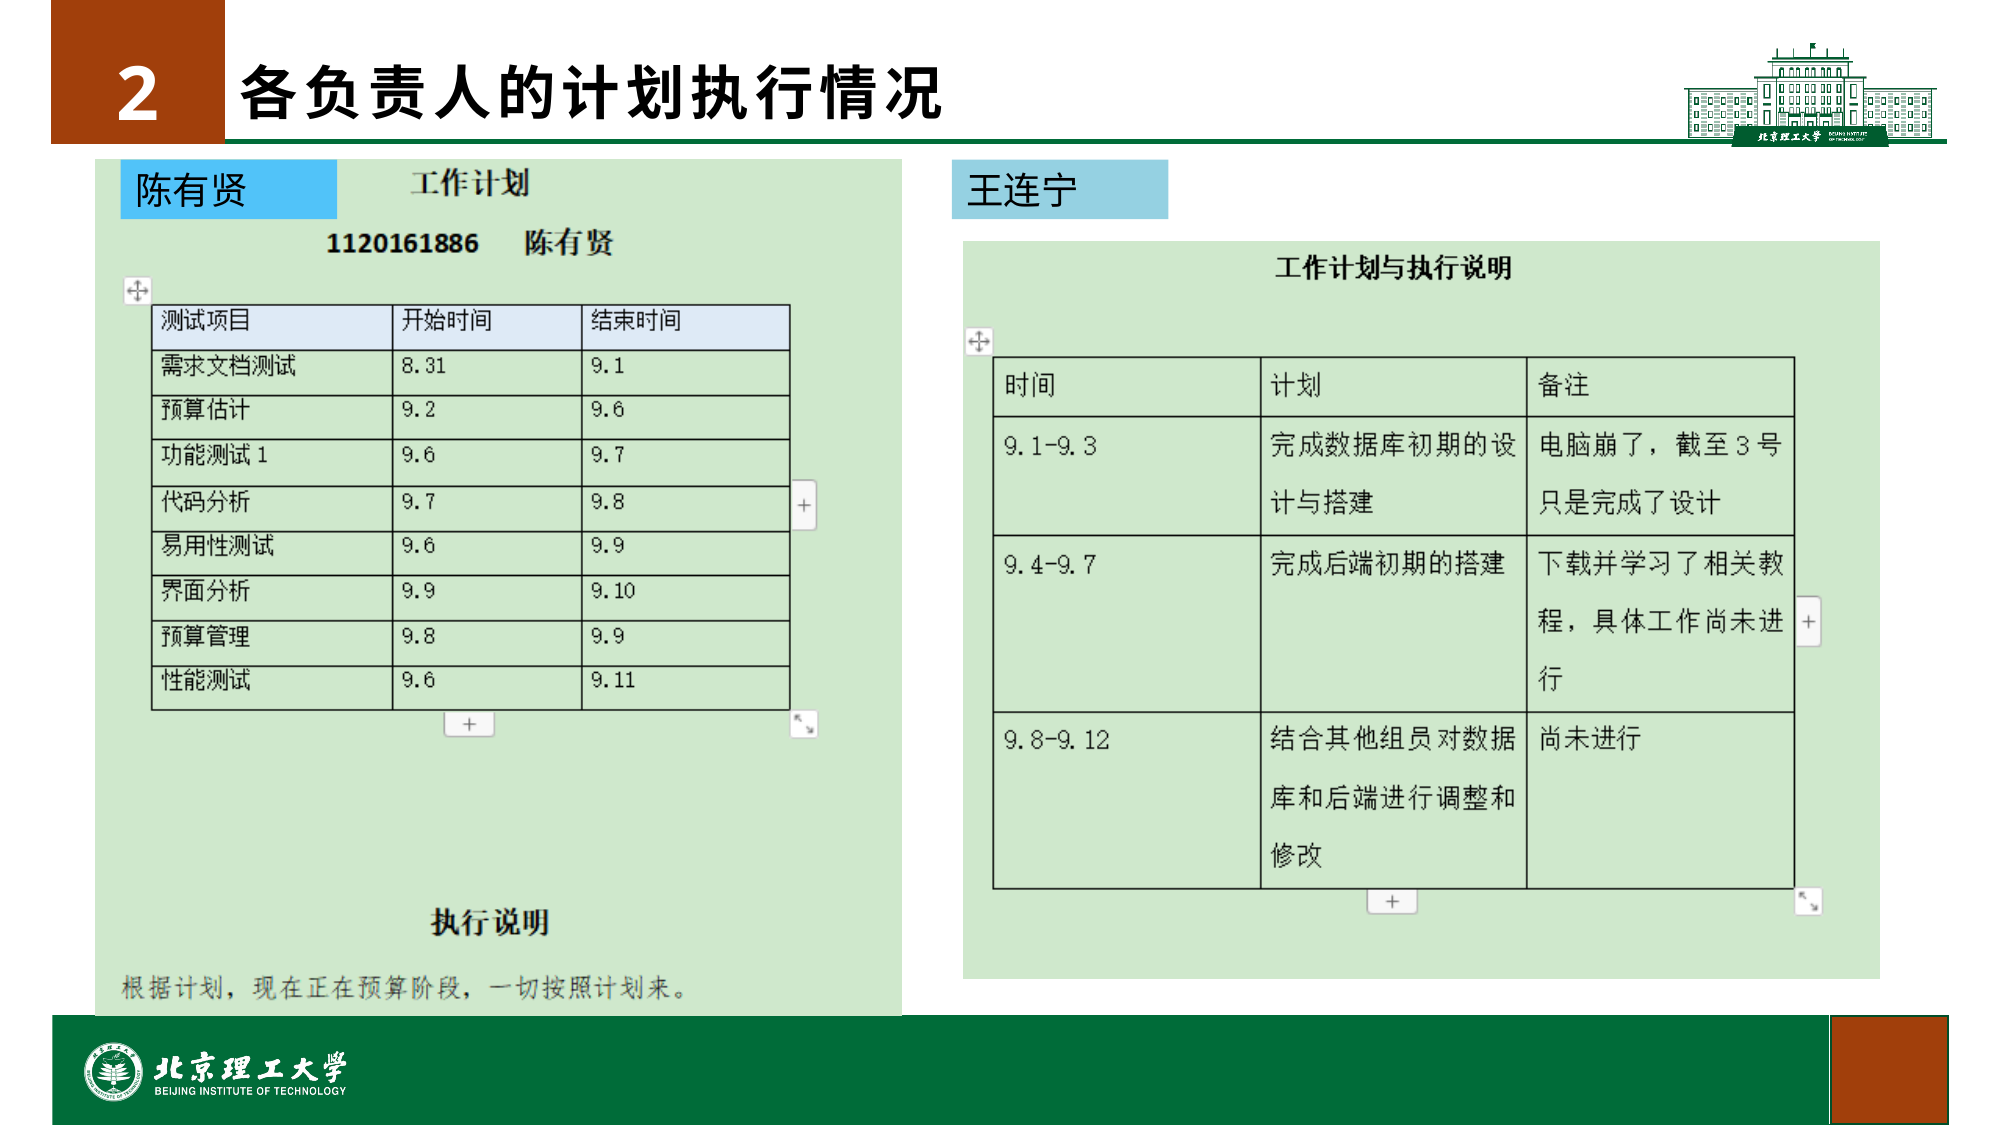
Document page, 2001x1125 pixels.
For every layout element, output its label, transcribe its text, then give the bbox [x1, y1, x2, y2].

title 各负责人的计划执行情况 [224, 56, 1643, 136]
picture [963, 241, 1880, 979]
text_box 2 [58, 38, 218, 144]
picture [67, 1028, 366, 1112]
text_box [1830, 1015, 1949, 1125]
picture [1657, 35, 1963, 149]
text_box 王连宁 [951, 159, 1169, 220]
picture [95, 159, 902, 1016]
